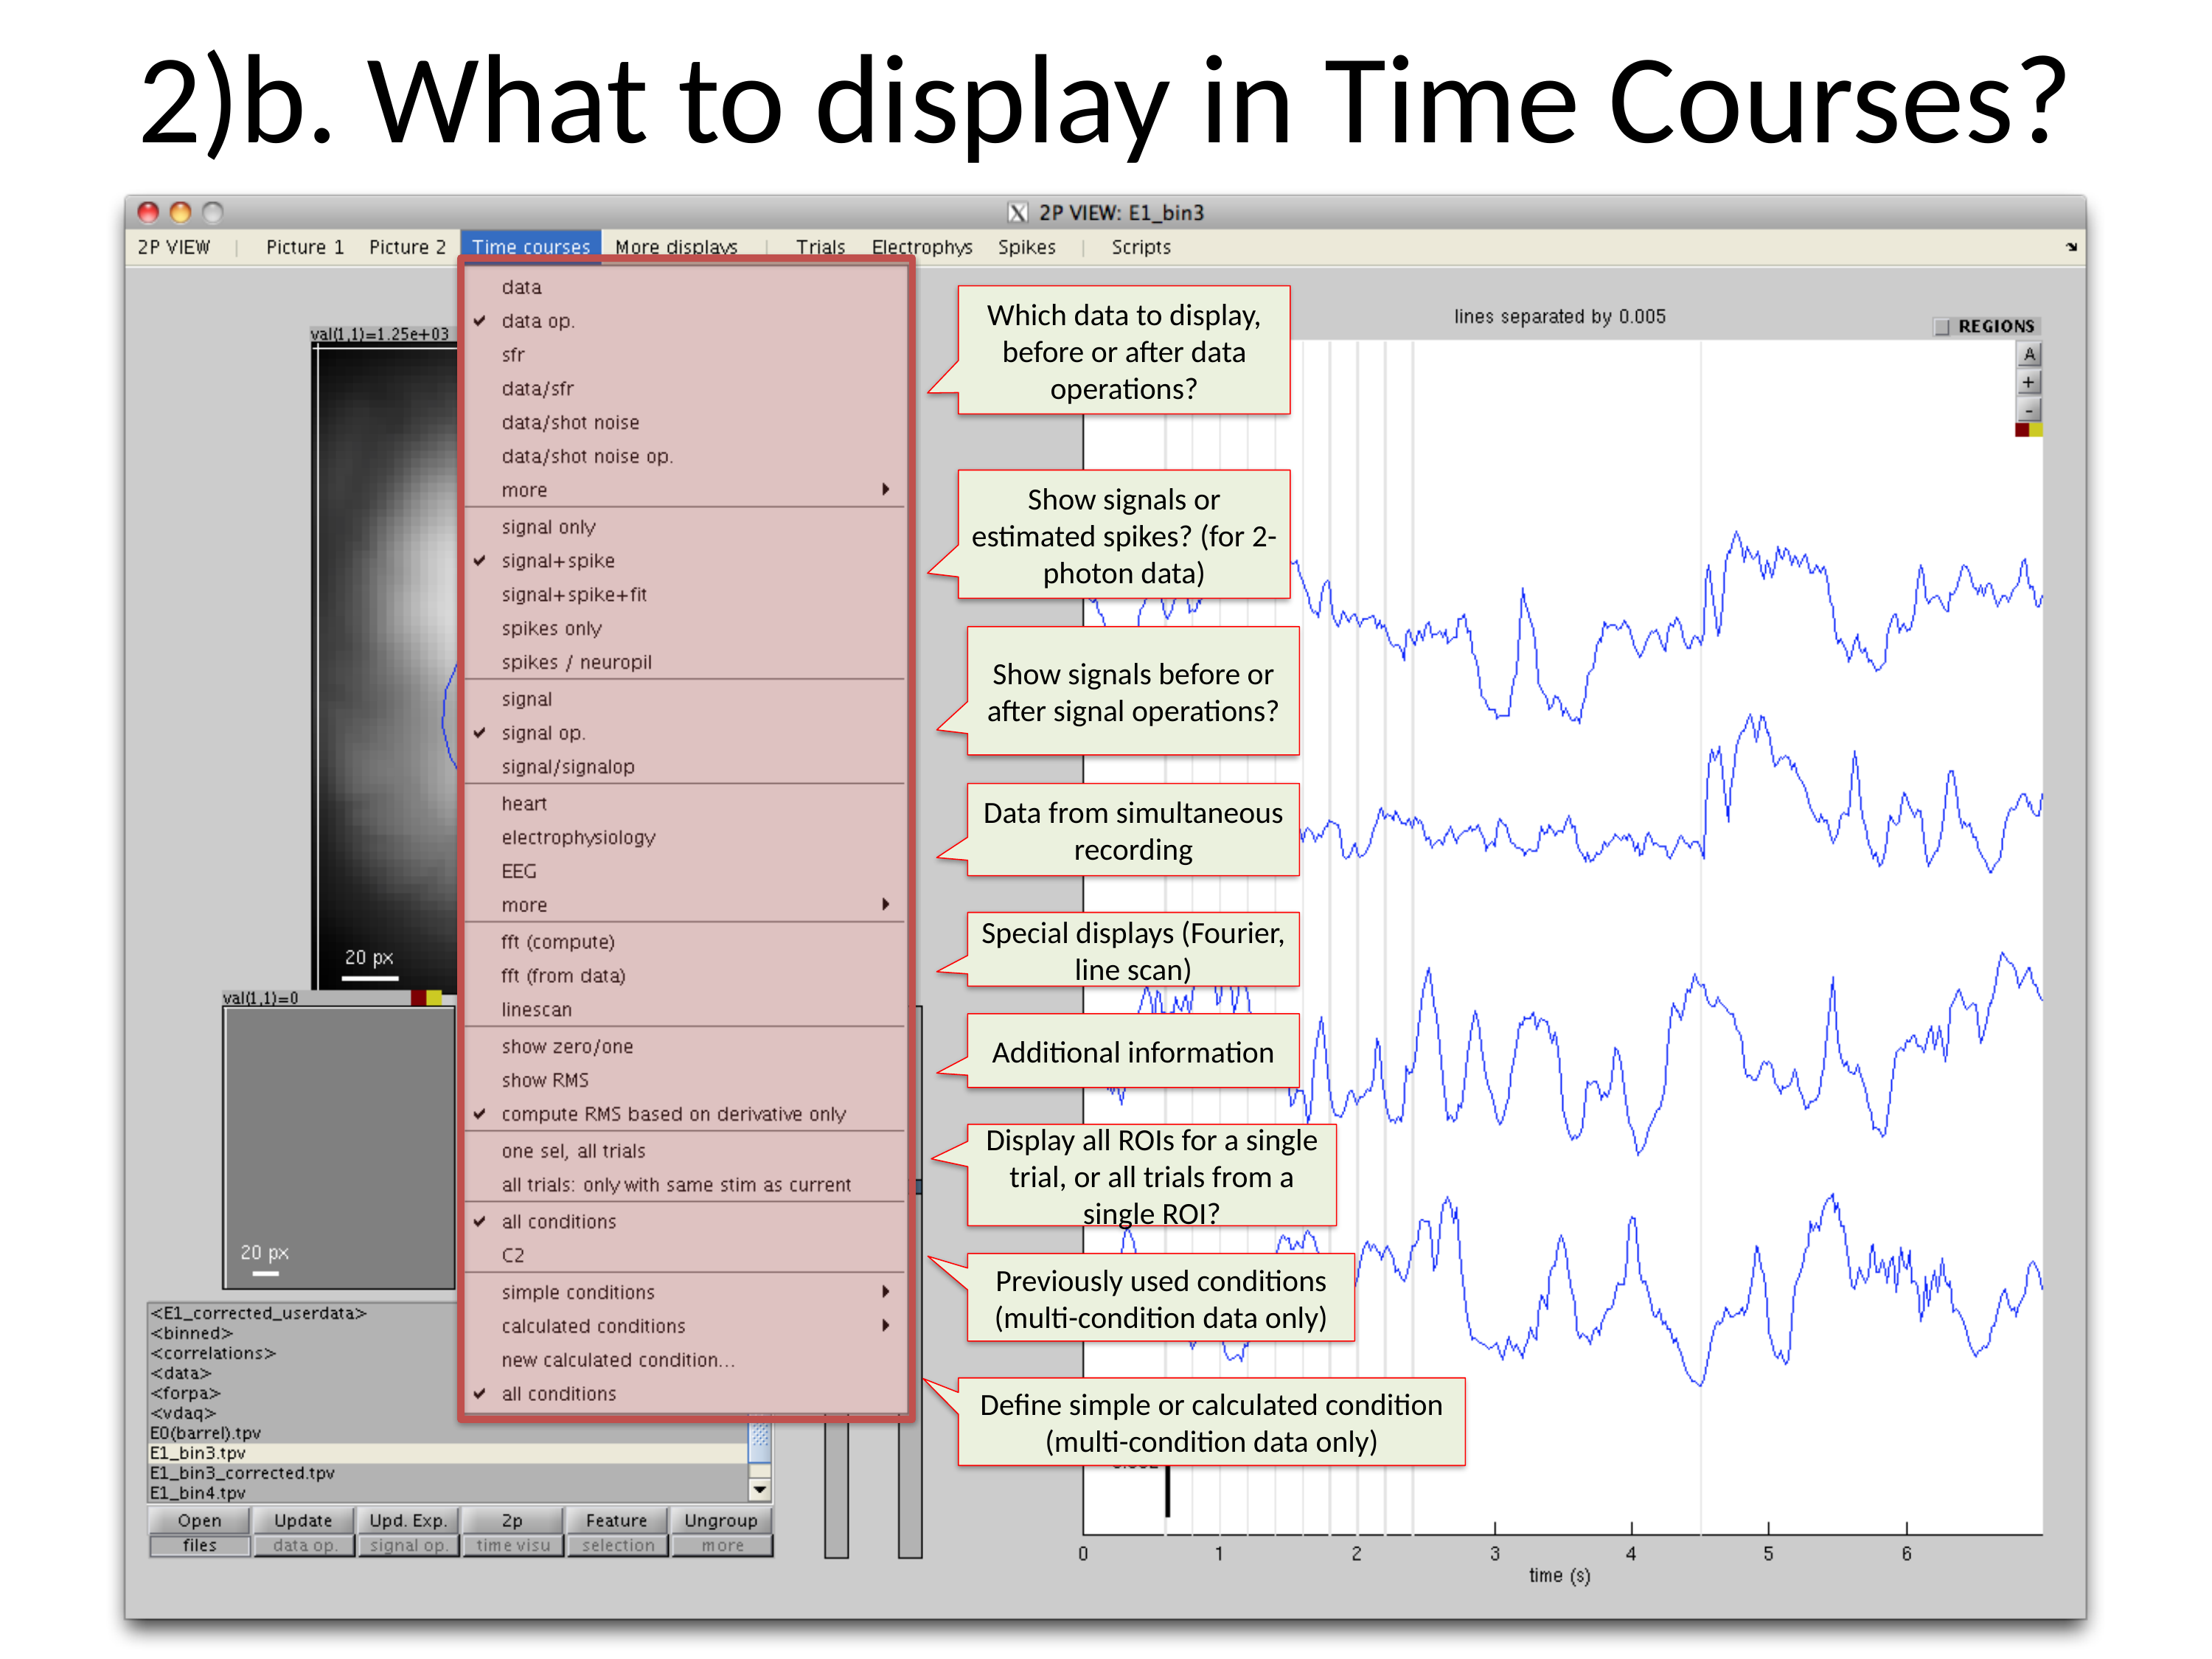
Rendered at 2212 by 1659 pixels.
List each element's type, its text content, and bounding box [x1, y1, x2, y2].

title 2)b. What to display in Time Courses? [111, 0, 2101, 181]
picture [101, 184, 2111, 1656]
